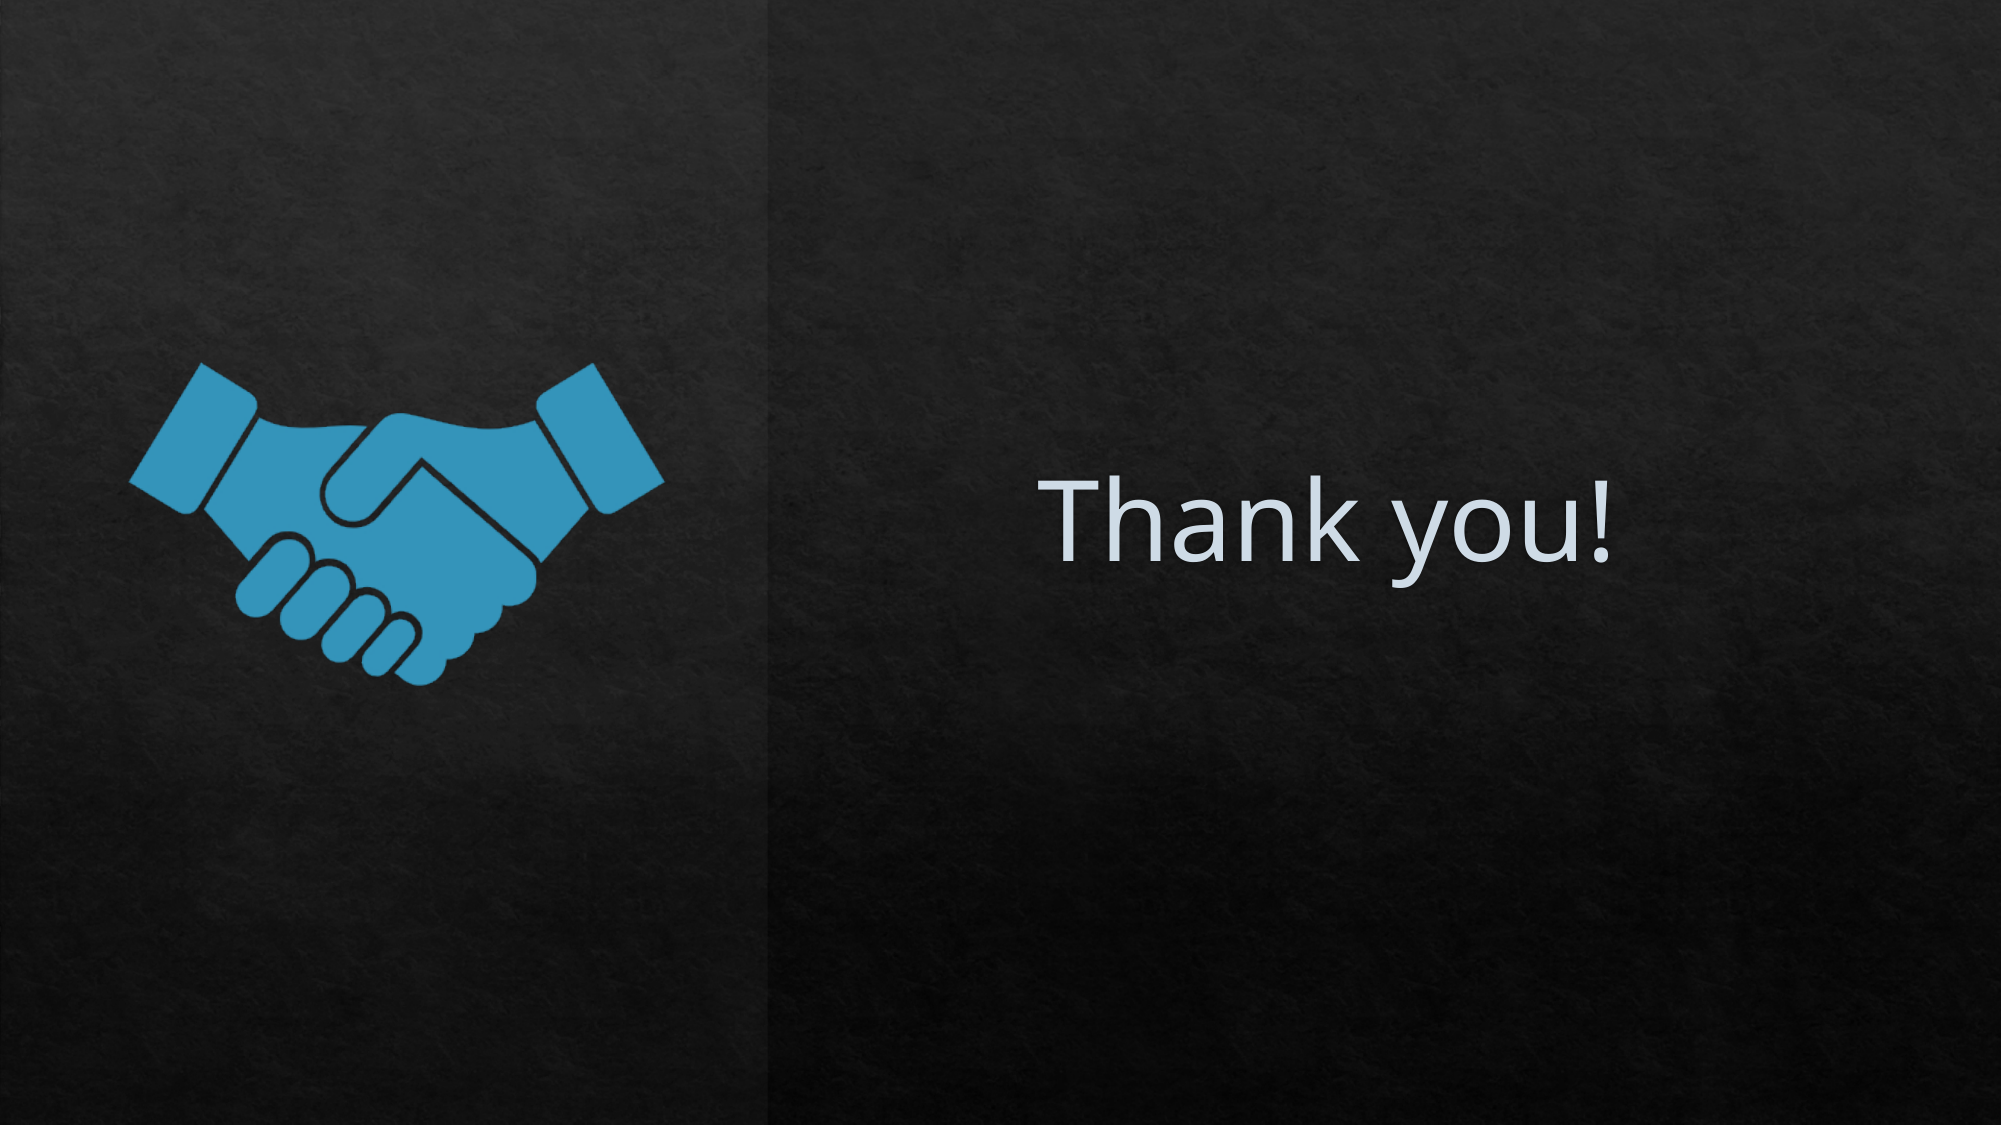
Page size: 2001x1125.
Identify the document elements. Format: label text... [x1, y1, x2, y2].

picture [0, 0, 768, 1125]
title Thank you! [880, 285, 1774, 766]
text_box [774, 0, 2000, 1125]
